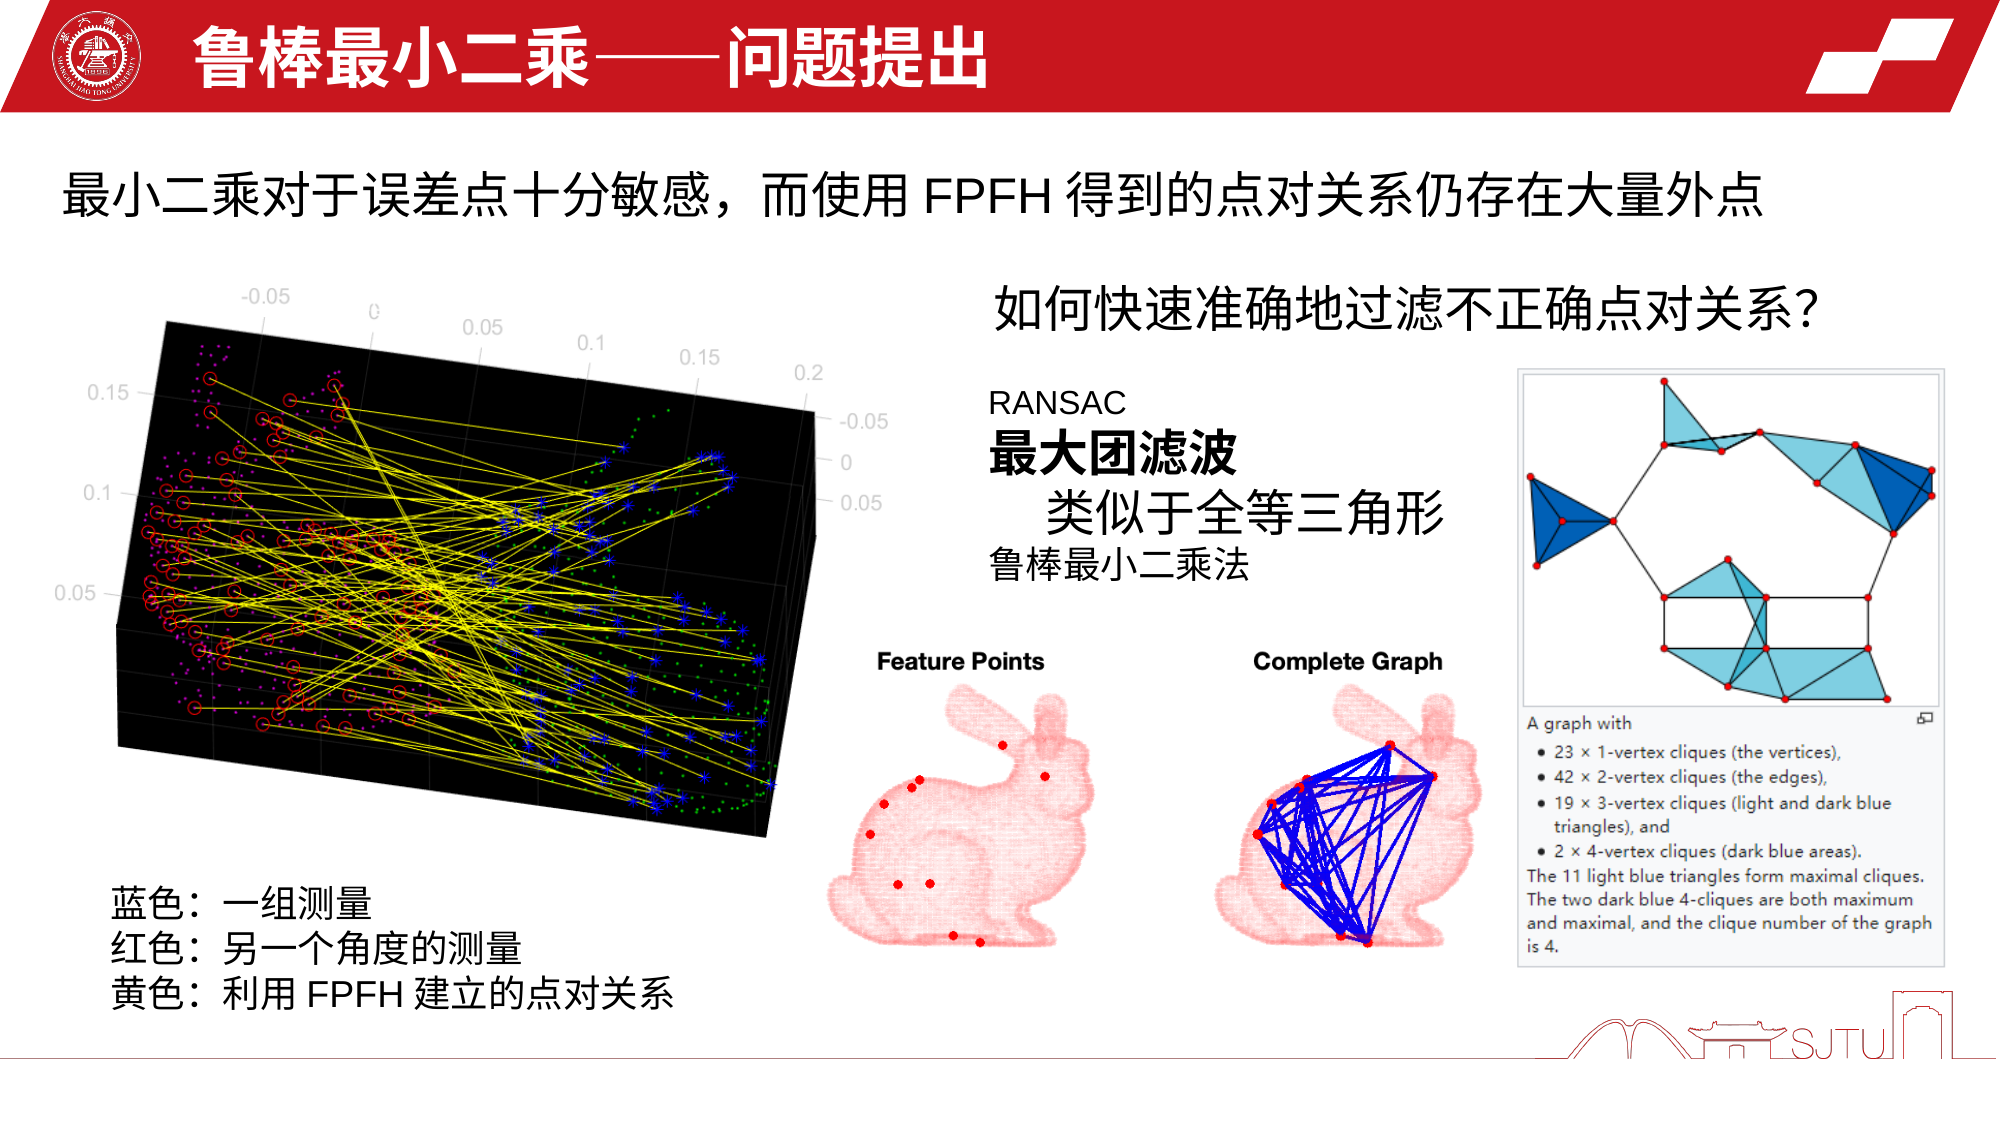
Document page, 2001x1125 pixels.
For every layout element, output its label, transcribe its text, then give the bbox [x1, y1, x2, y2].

text_box 蓝色：一组测量 红色：另一个角度的测量 黄色：利用FPFH建立的点对关系 [95, 872, 691, 1022]
text_box 如何快速准确地过滤不正确点对关系？ [979, 270, 1859, 345]
picture [0, 991, 1996, 1059]
text_box RANSAC 最大团滤波 类似于全等三角形 鲁棒最小二乘法 [973, 374, 1461, 594]
list 鲁棒最小二乘——问题提出 [176, 7, 1339, 106]
picture [52, 11, 141, 101]
picture [52, 285, 1491, 973]
picture [1516, 367, 1948, 969]
text_box 最小二乘对于误差点十分敏感，而使用FPFH得到的点对关系仍存在大量外点 [46, 156, 1780, 231]
